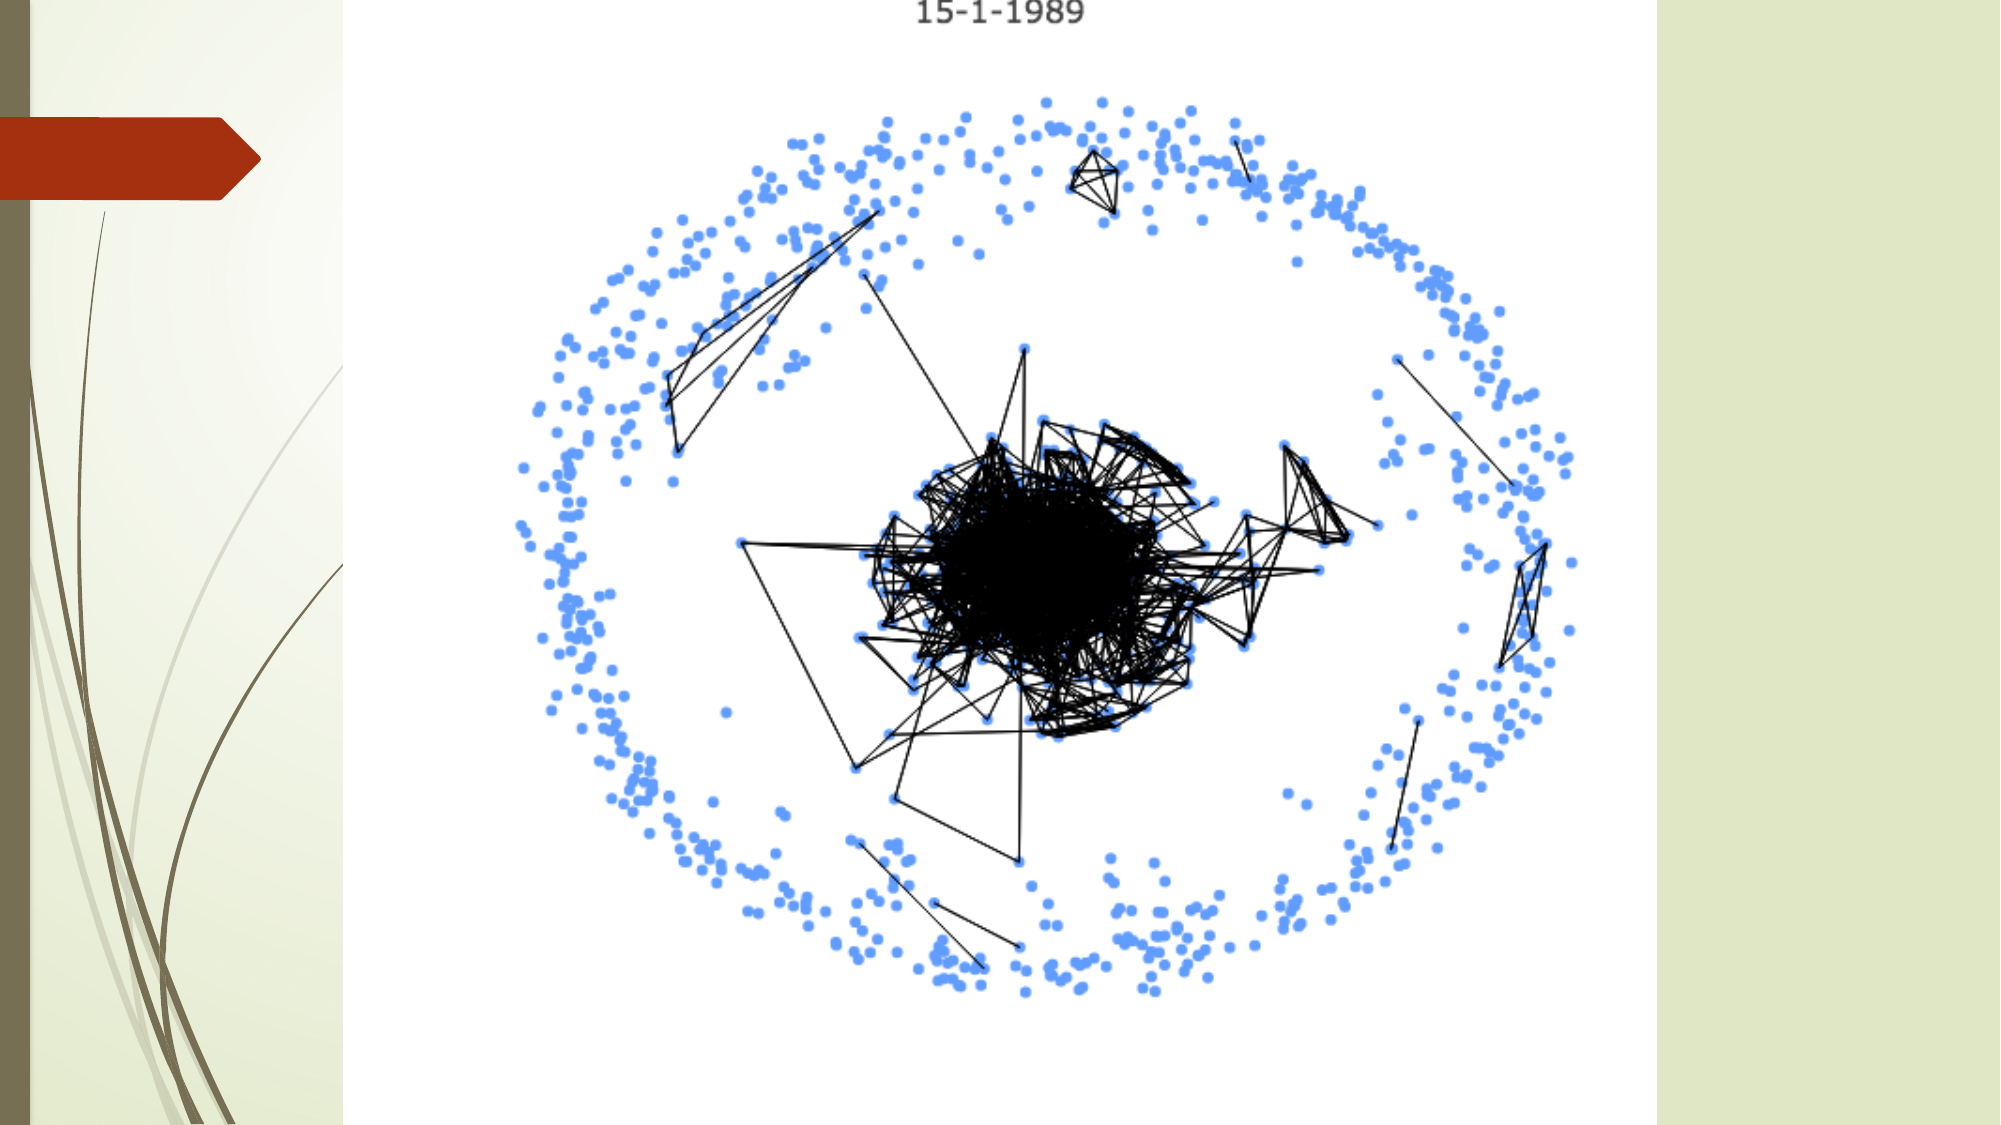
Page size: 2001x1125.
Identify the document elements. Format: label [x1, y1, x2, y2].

picture [343, 0, 1657, 1125]
